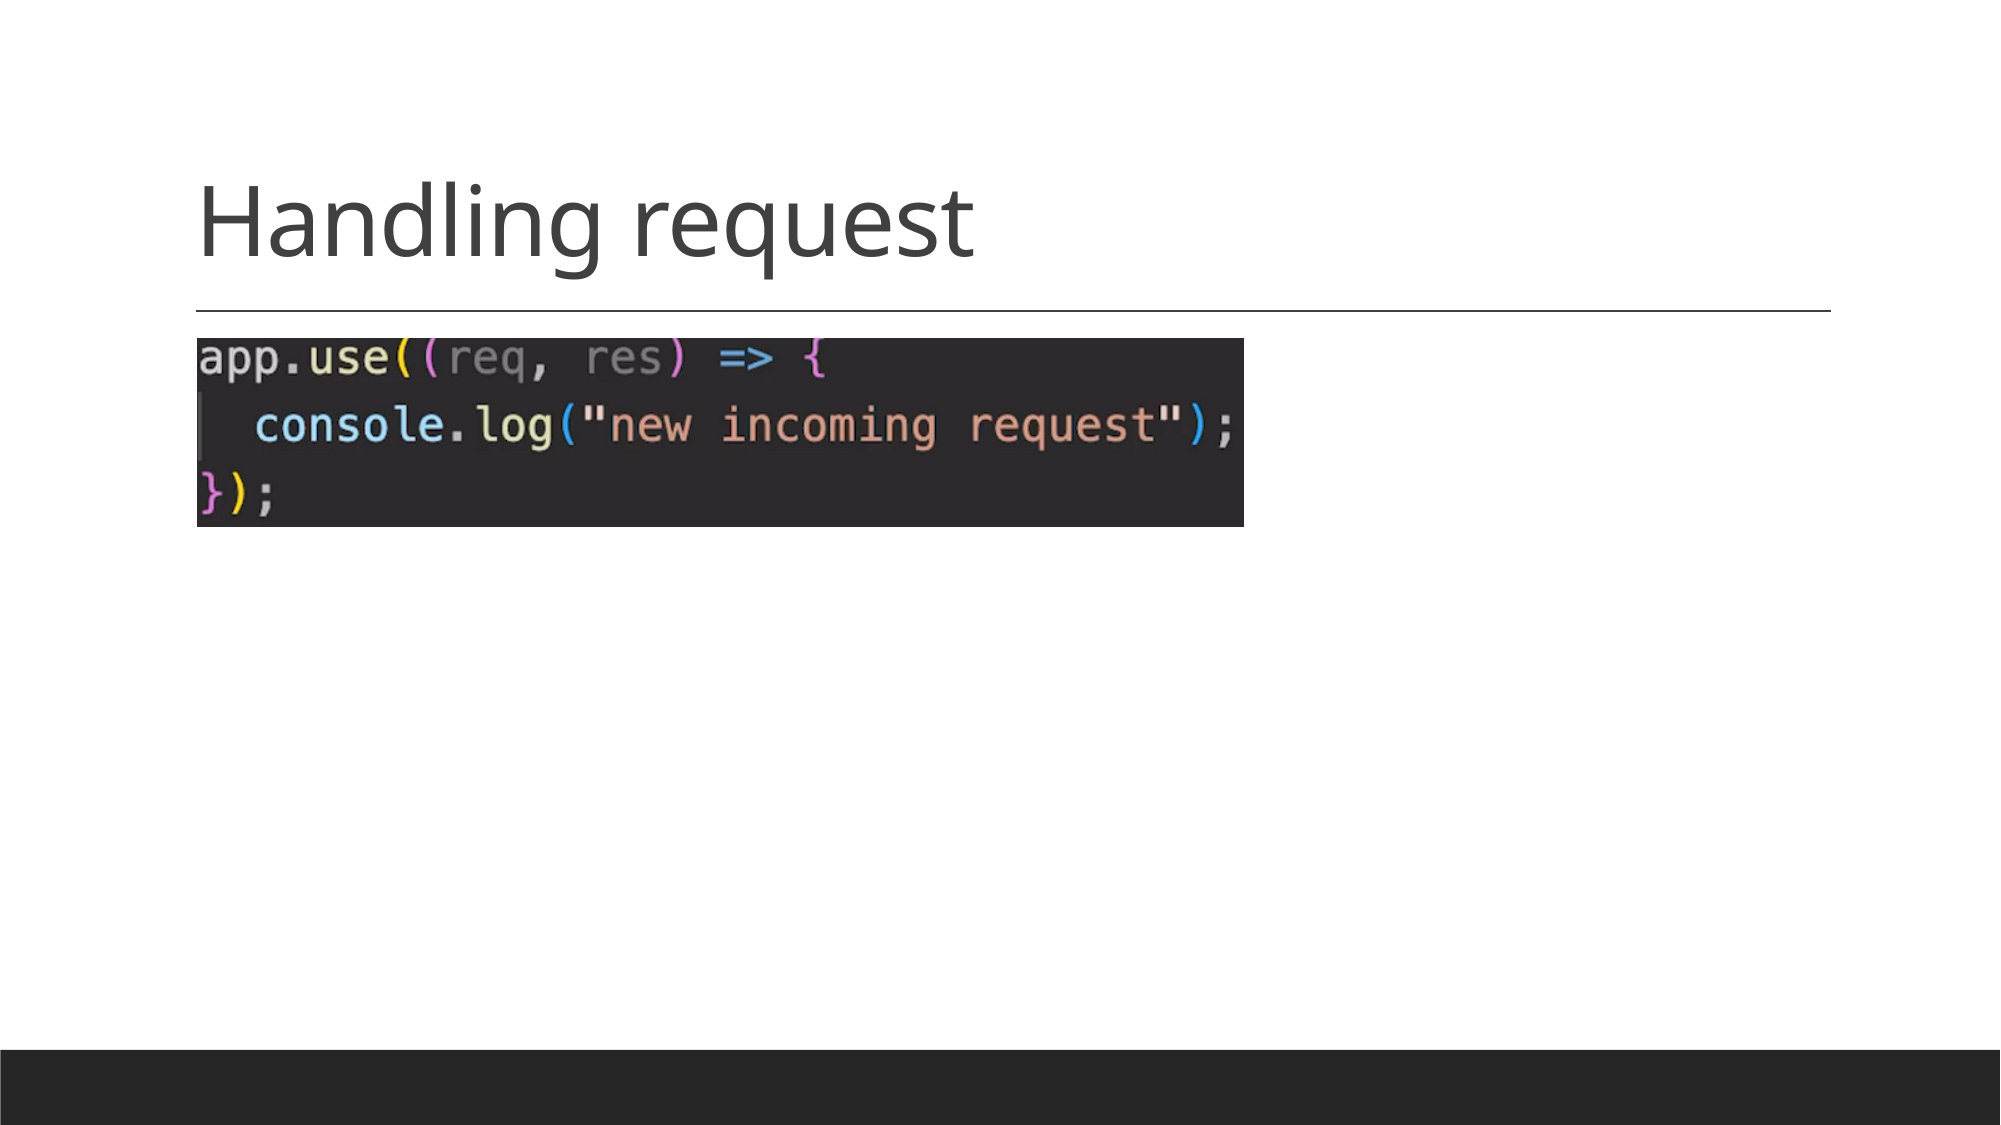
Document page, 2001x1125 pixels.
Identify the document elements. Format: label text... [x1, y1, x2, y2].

title Handling request [180, 47, 1830, 285]
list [196, 338, 1244, 527]
